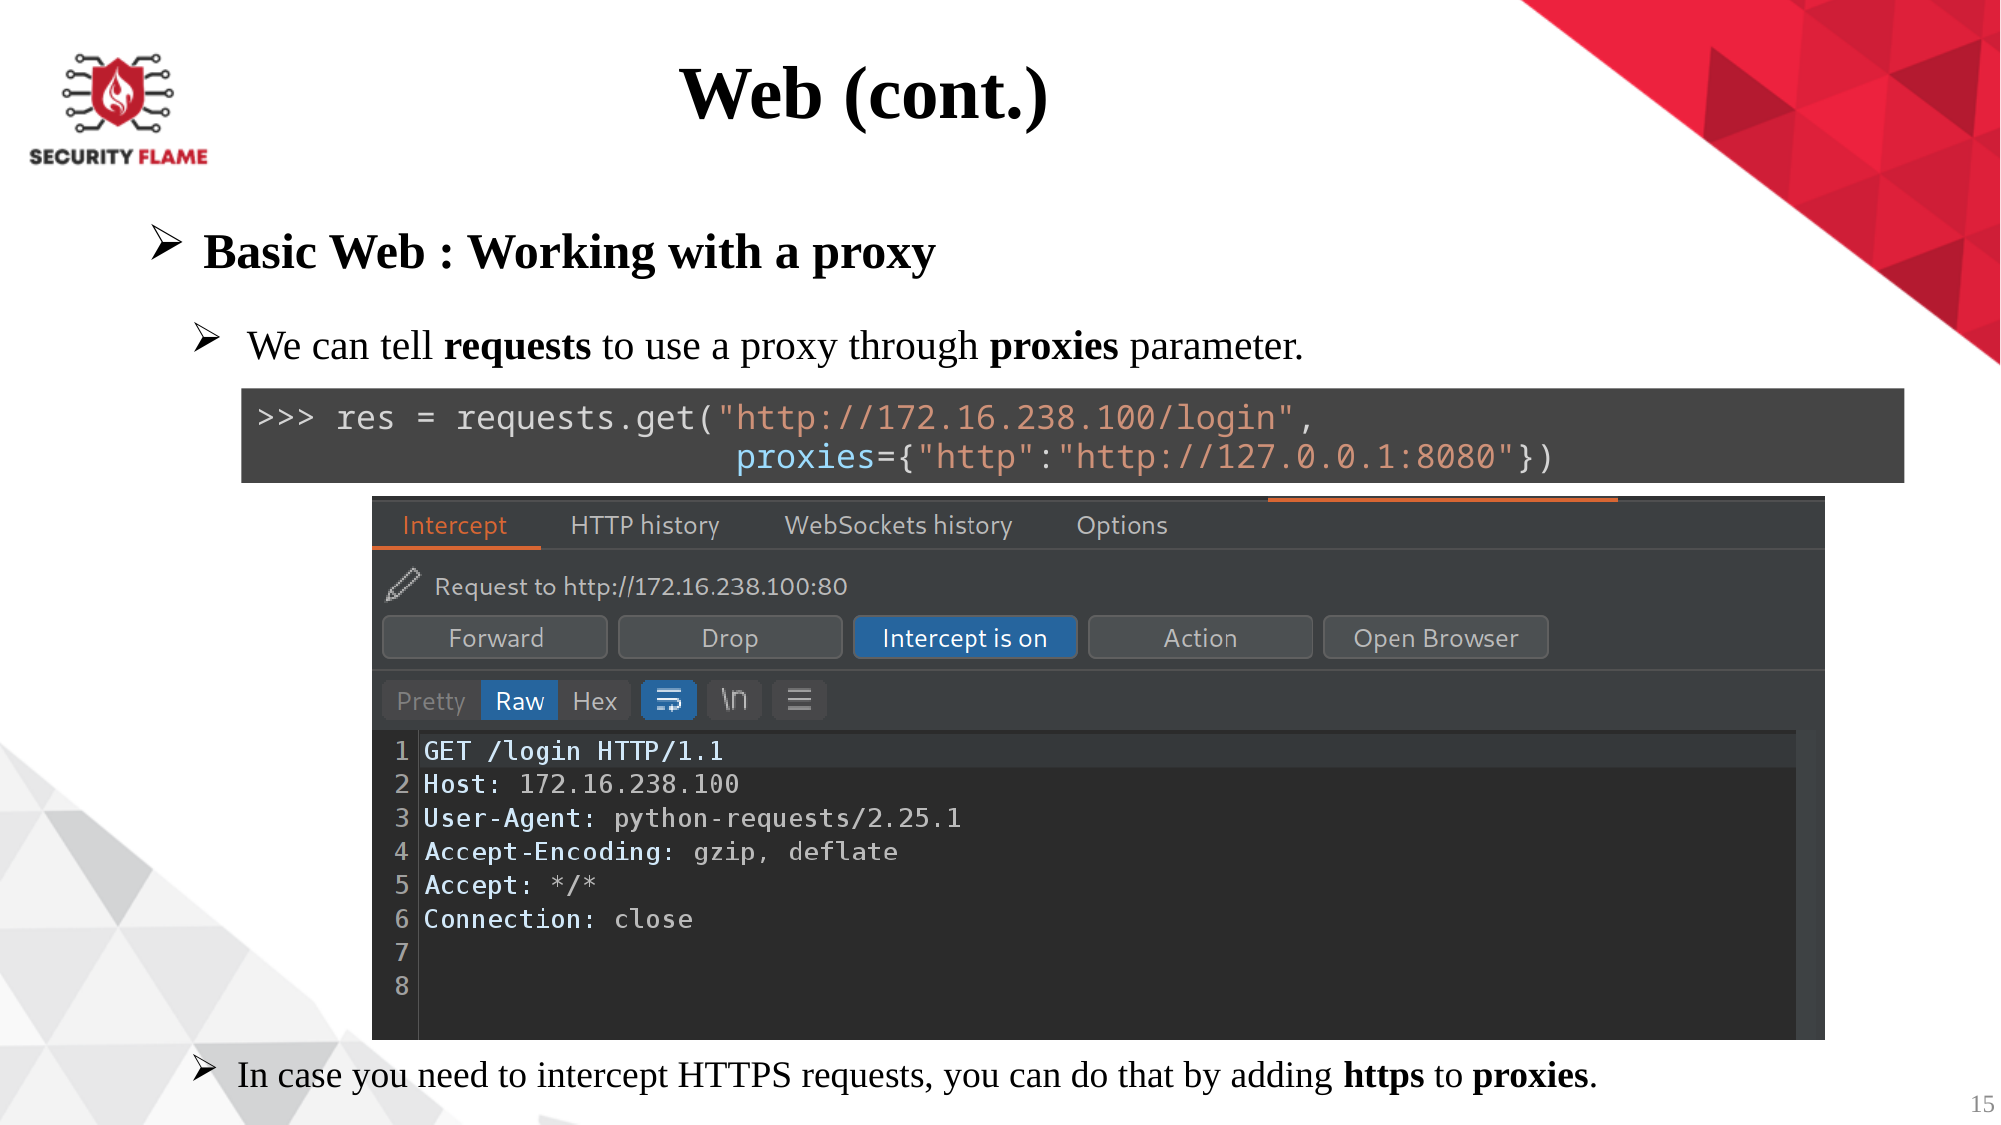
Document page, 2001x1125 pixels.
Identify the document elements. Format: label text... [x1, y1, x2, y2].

slide_number 15 [1908, 1072, 2000, 1125]
text_box Basic Web : Working with a proxy [132, 210, 1834, 286]
text_box We can tell requests to use a proxy through proxies parameter. [175, 310, 1862, 376]
text_box In case you need to intercept HTTPS requests, you can do that by adding https to proxies. [175, 1042, 1883, 1103]
text_box Web (cont.) [663, 35, 1083, 141]
picture [0, 0, 2001, 1125]
text_box >>> res = requests.get("http://172.16.238.100/login", proxies={"http":"http://127.0.0.1:8080"}) [241, 388, 1905, 483]
